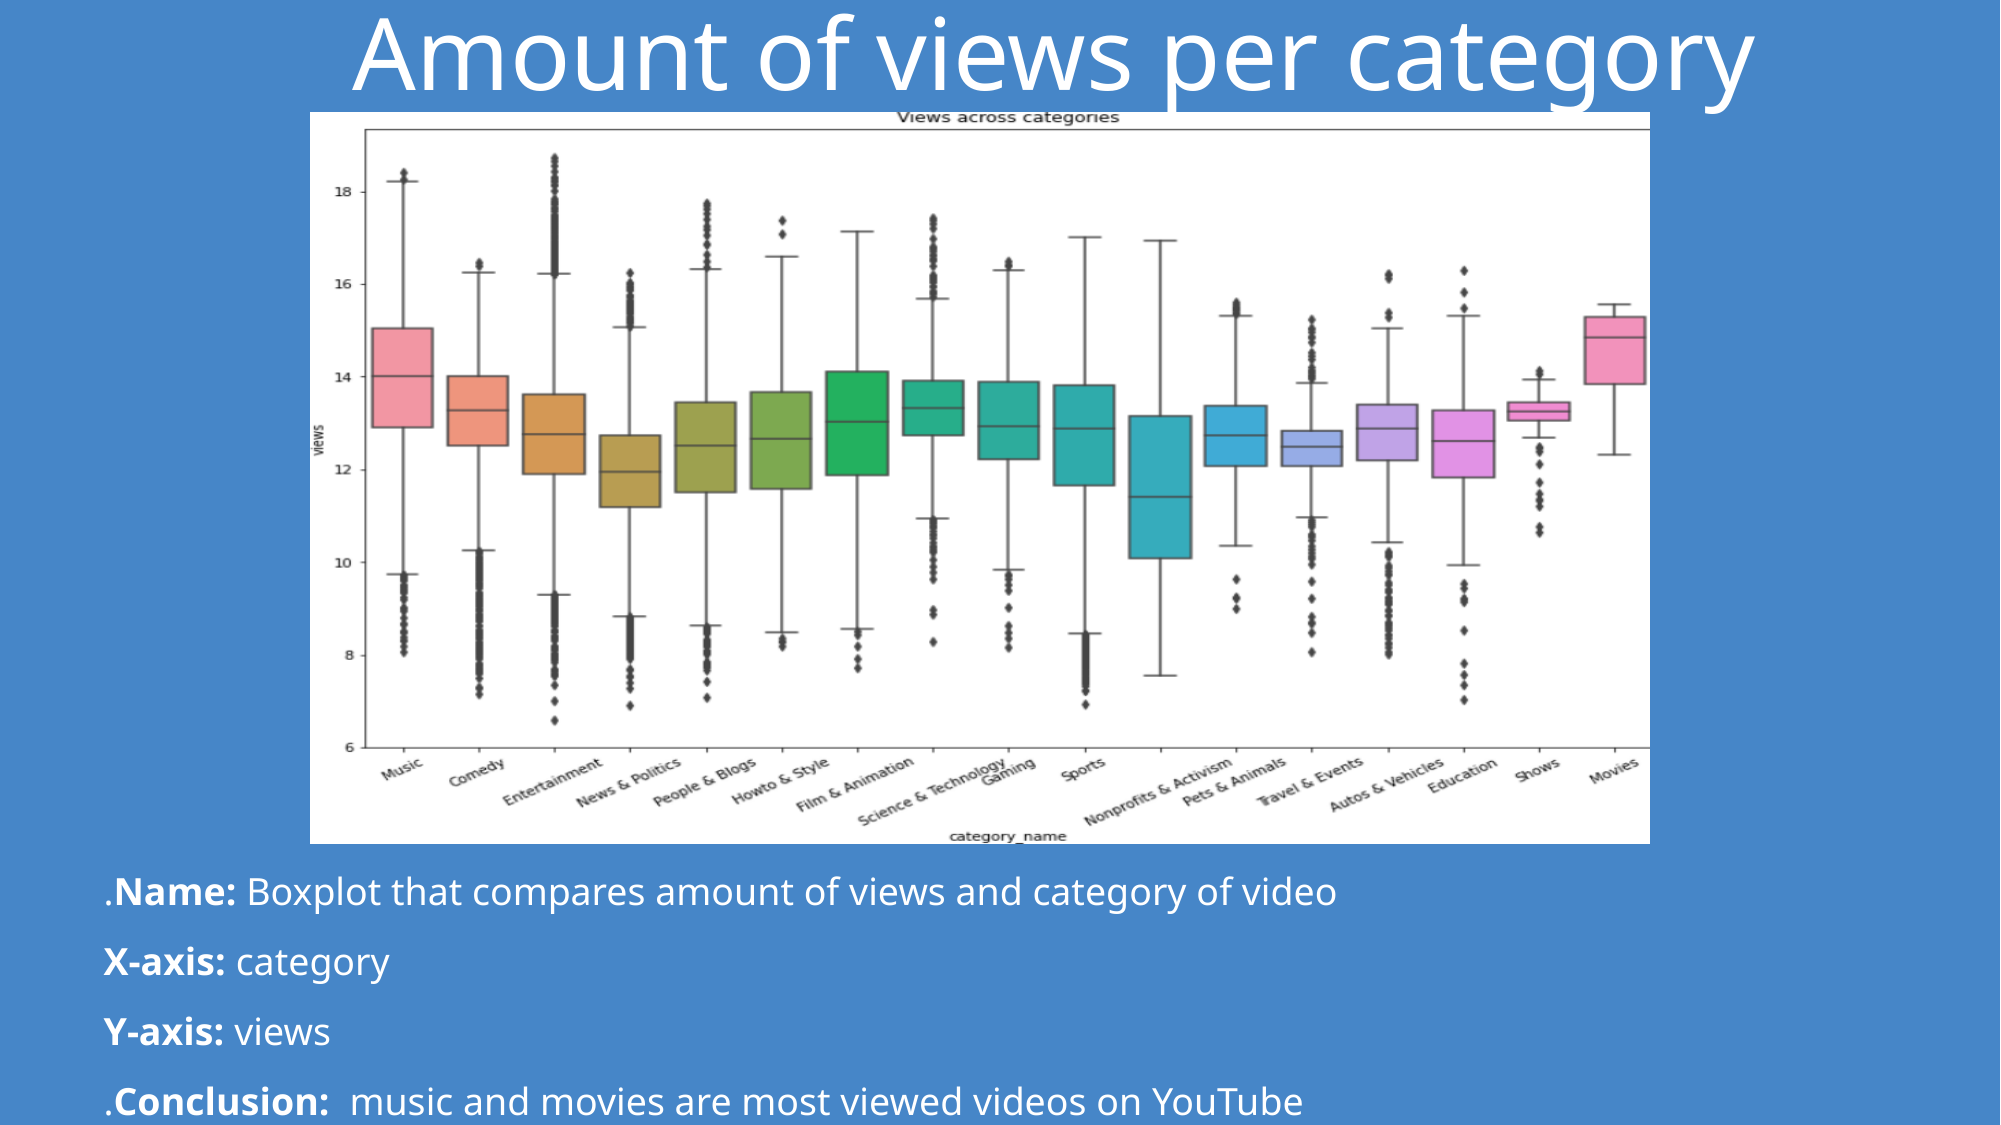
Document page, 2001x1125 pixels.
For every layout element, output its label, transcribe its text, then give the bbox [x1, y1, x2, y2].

picture [310, 112, 1651, 844]
text_box Amount of views per category [352, 0, 1998, 111]
text_box Name: Boxplot that compares amount of views and category of video. X-axis: category Y-axis: views Conclusion: music and movies are most viewed videos on YouTube. [103, 843, 2000, 1123]
